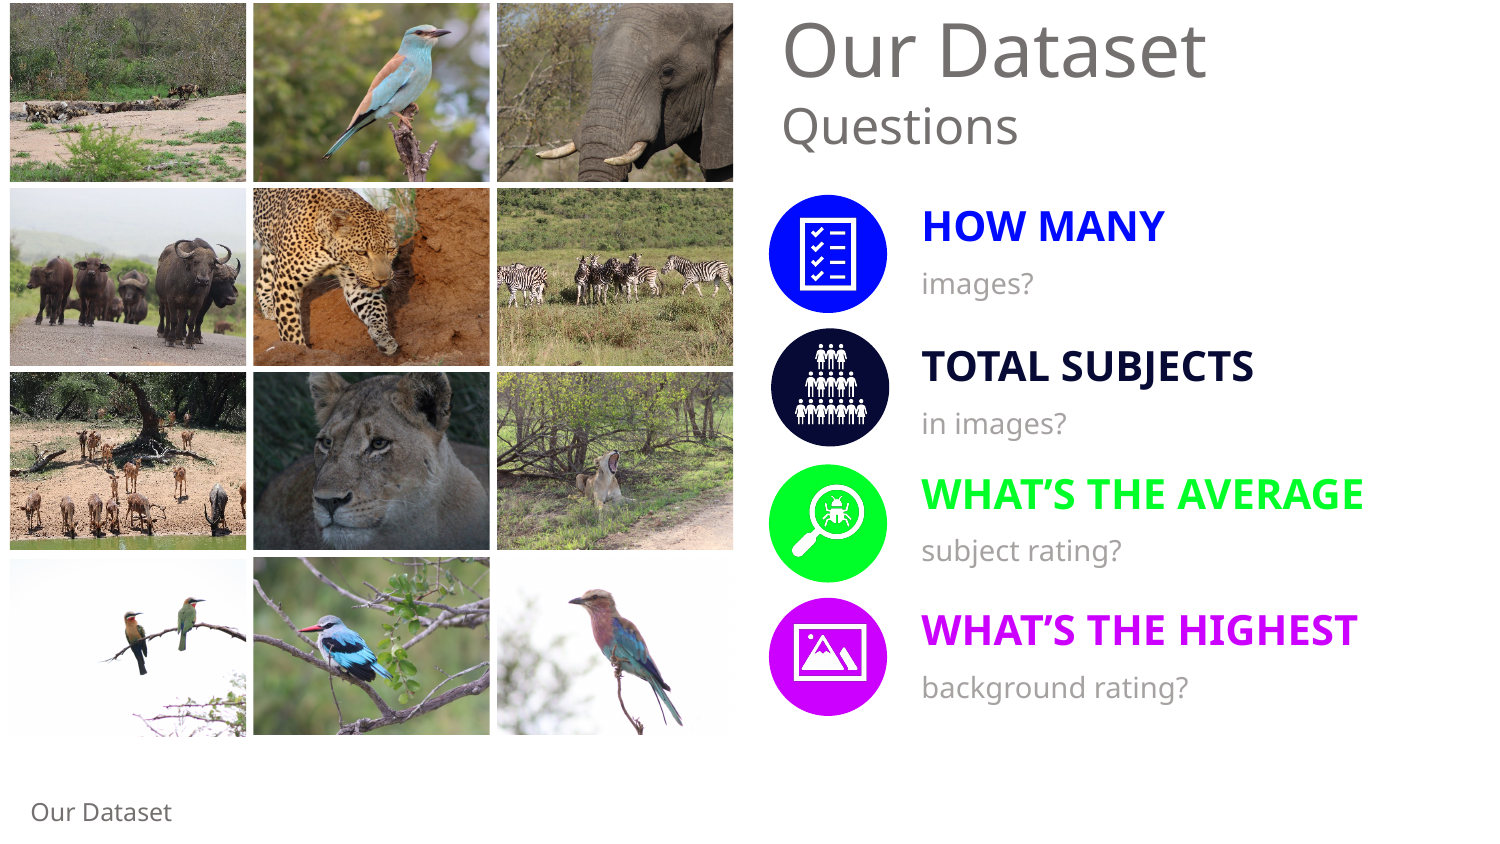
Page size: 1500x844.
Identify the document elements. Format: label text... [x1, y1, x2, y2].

picture [253, 372, 490, 550]
picture [496, 187, 734, 366]
text_box Our Dataset [16, 783, 471, 836]
picture [253, 556, 490, 735]
text_box Questions [766, 87, 1462, 164]
text_box Our Dataset [766, 12, 1424, 87]
picture [9, 3, 247, 182]
picture [9, 187, 247, 366]
picture [9, 372, 247, 550]
picture [496, 556, 734, 735]
picture [9, 559, 247, 737]
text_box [770, 328, 1362, 447]
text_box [768, 459, 1394, 583]
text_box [768, 596, 1394, 717]
picture [253, 3, 490, 182]
picture [496, 3, 734, 182]
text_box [768, 192, 1362, 314]
picture [496, 372, 734, 550]
picture [253, 187, 490, 366]
